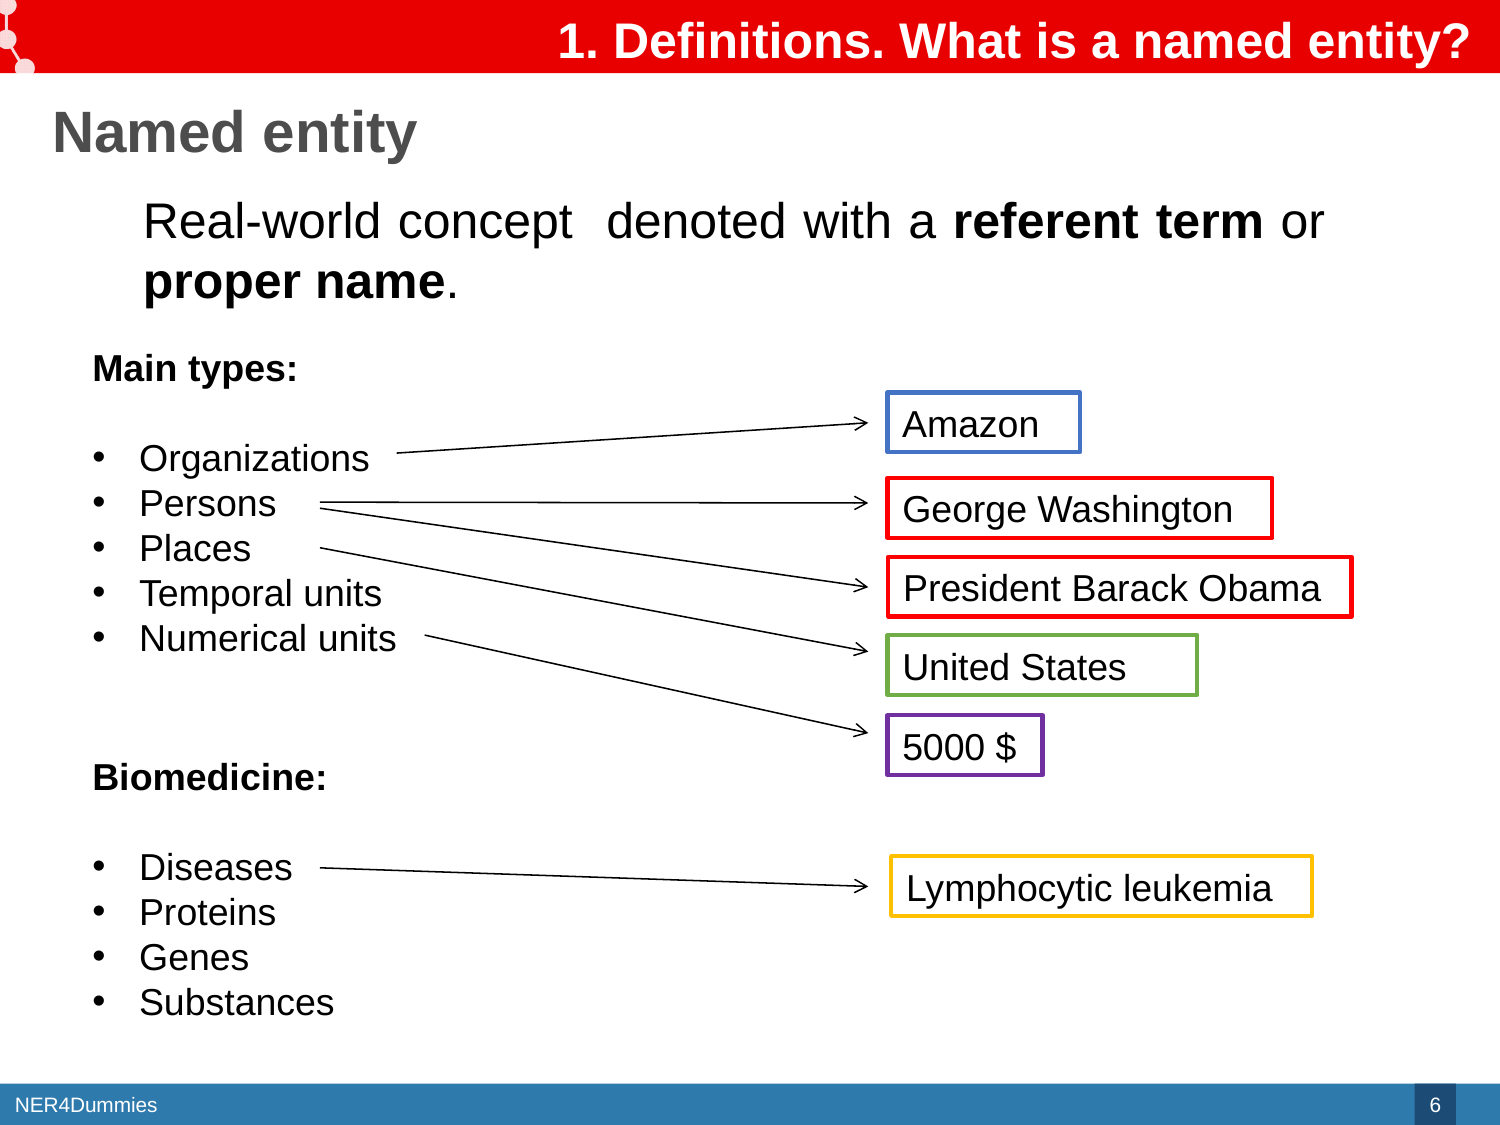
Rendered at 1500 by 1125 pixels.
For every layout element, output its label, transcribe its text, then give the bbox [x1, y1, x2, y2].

text_box Amazon [885, 390, 1082, 454]
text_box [396, 422, 869, 454]
text_box Lymphocytic leukemia [889, 854, 1314, 918]
text_box Named entity [46, 86, 1488, 183]
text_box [319, 867, 869, 887]
slide_number 6 [1414, 1083, 1457, 1125]
text_box Biomedicine: Diseases Proteins Genes Substances [77, 745, 525, 1031]
text_box United States [885, 633, 1199, 697]
text_box President Barack Obama [886, 555, 1354, 619]
text_box George Washington [885, 476, 1274, 540]
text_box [424, 634, 869, 734]
title 1. Definitions. What is a named entity? [212, 13, 1488, 64]
text_box 5000 $ [885, 713, 1045, 777]
text_box Real-world concept denoted with a referent term or proper name. [128, 181, 1340, 317]
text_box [319, 547, 869, 652]
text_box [319, 507, 869, 547]
text_box Main types: Organizations Persons Places Temporal units Numerical units [77, 336, 425, 667]
